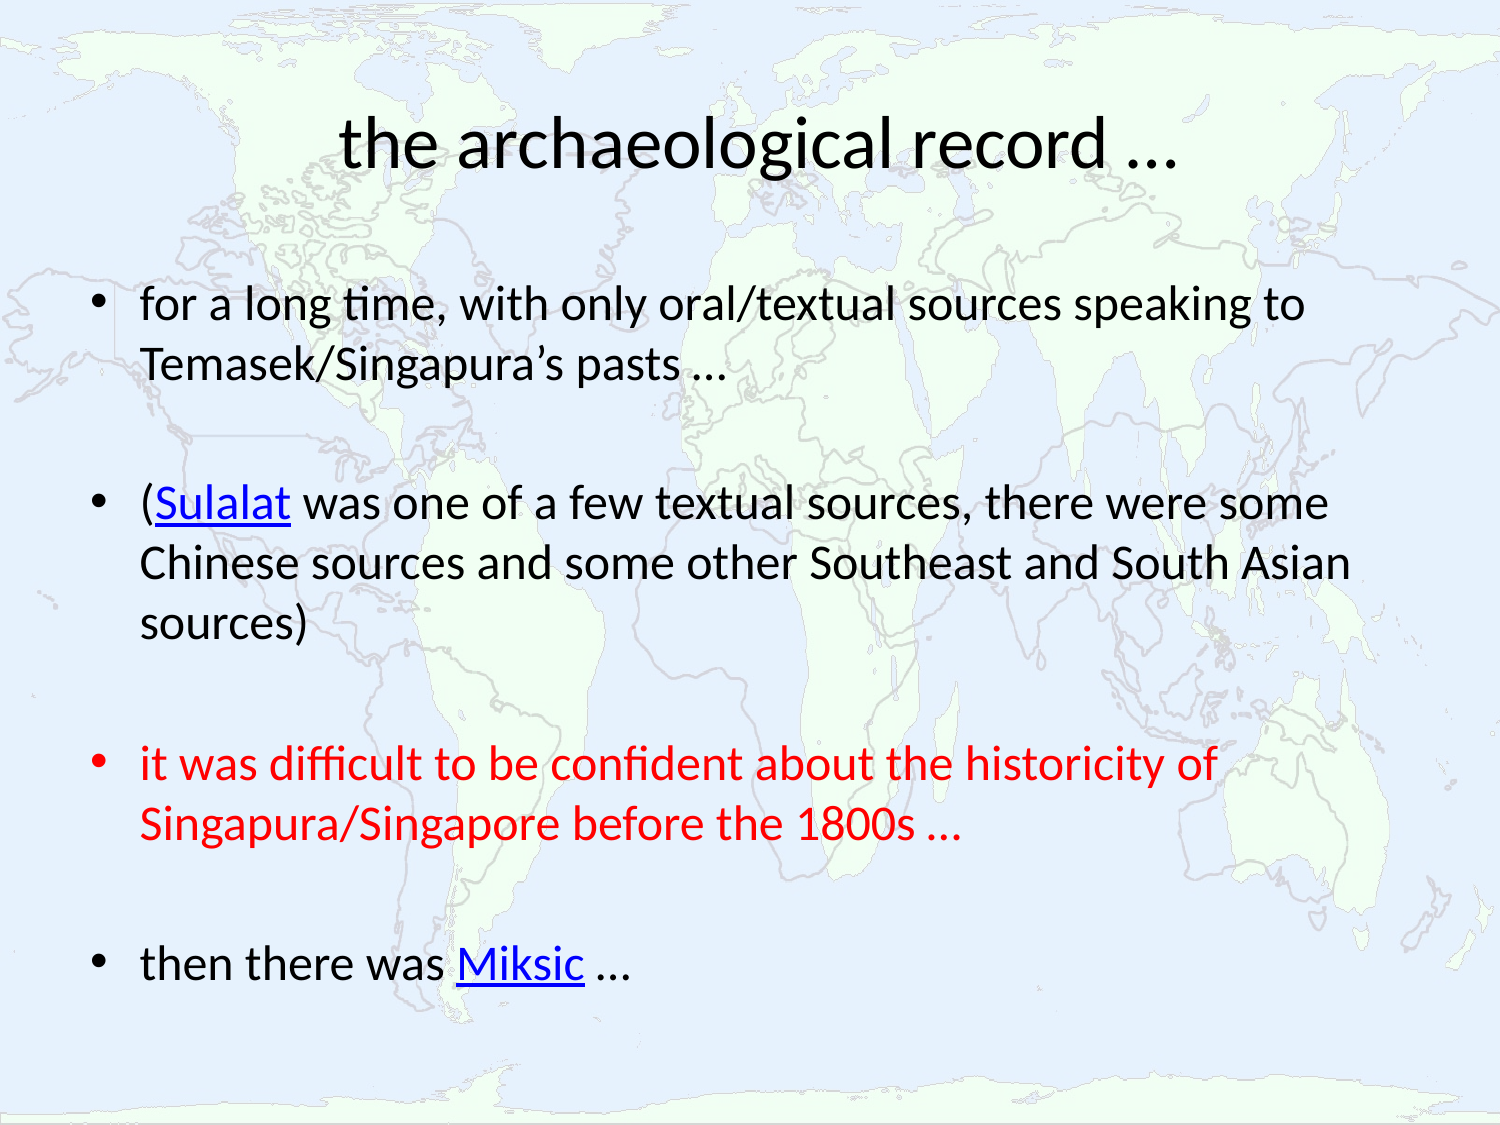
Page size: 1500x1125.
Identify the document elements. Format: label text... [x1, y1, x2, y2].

list for a long time, with only oral/textual sources speaking to Temasek/Singapura’s pasts … (Sulalat was one of a few textual sources, there were some Chinese sources and some other Southeast and South Asian sources) it was difficult to be confident about the historicity of Singapura/Singapore before the 1800s … then there was Miksic … [75, 262, 1425, 1005]
title the archaeological record … [75, 45, 1425, 233]
